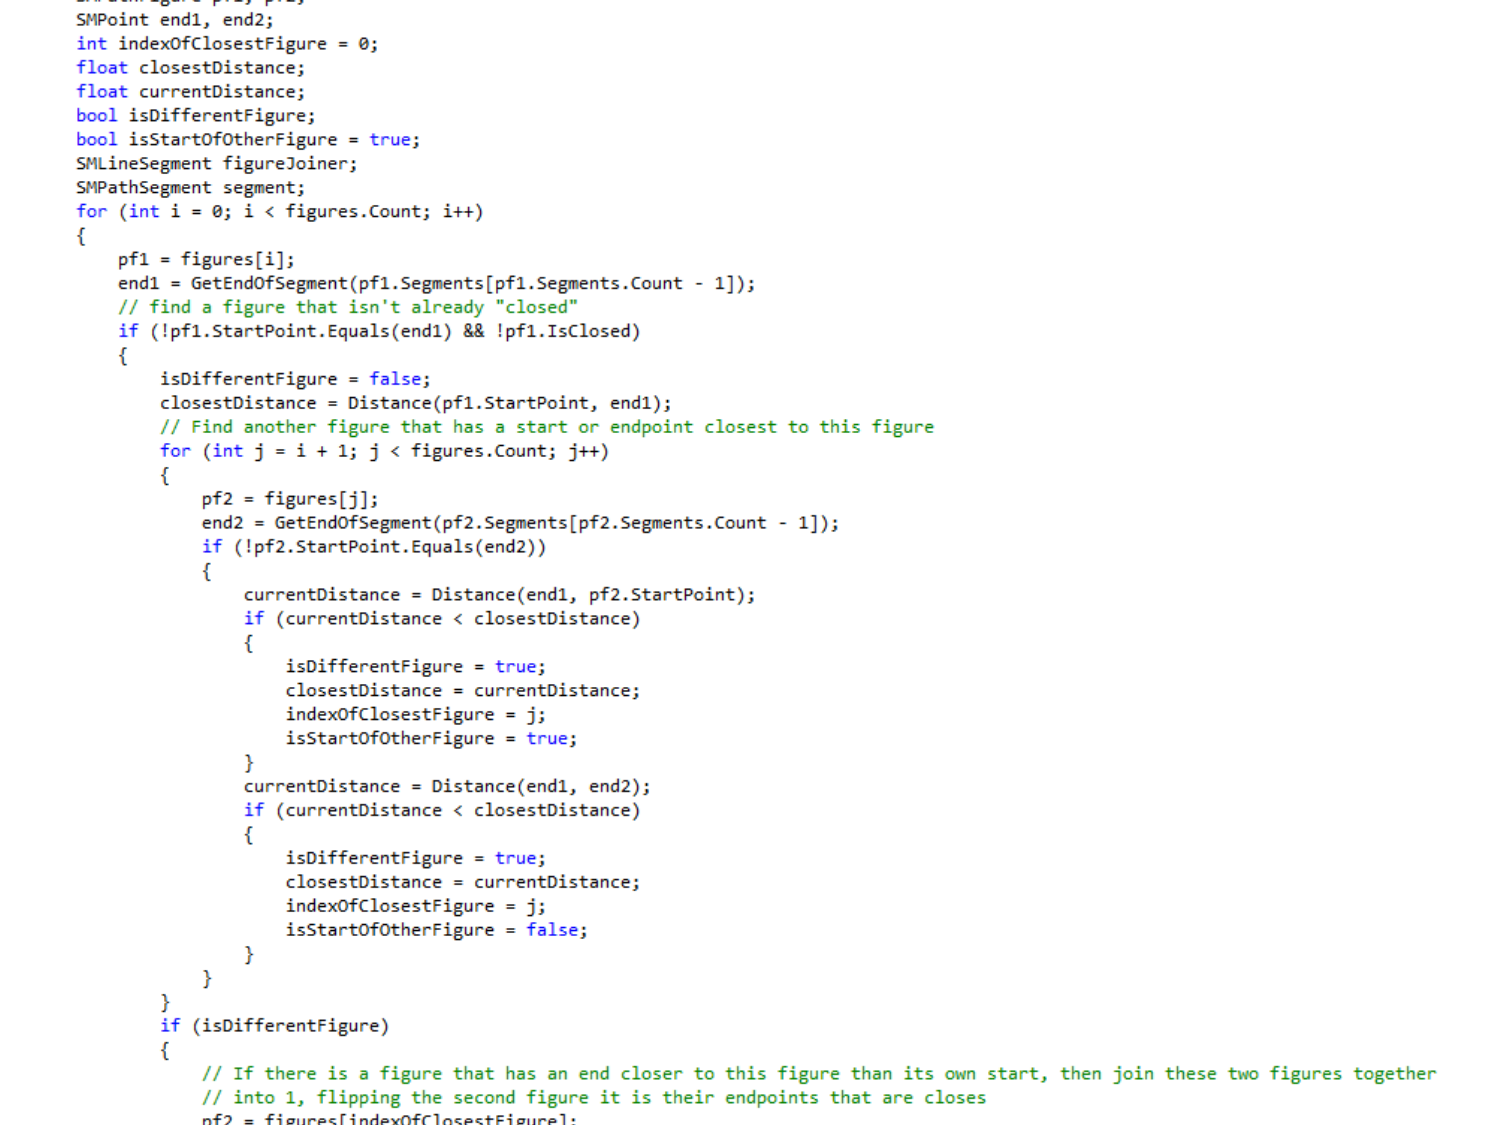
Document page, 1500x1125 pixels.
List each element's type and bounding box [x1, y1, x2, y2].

list [0, 0, 1500, 1125]
